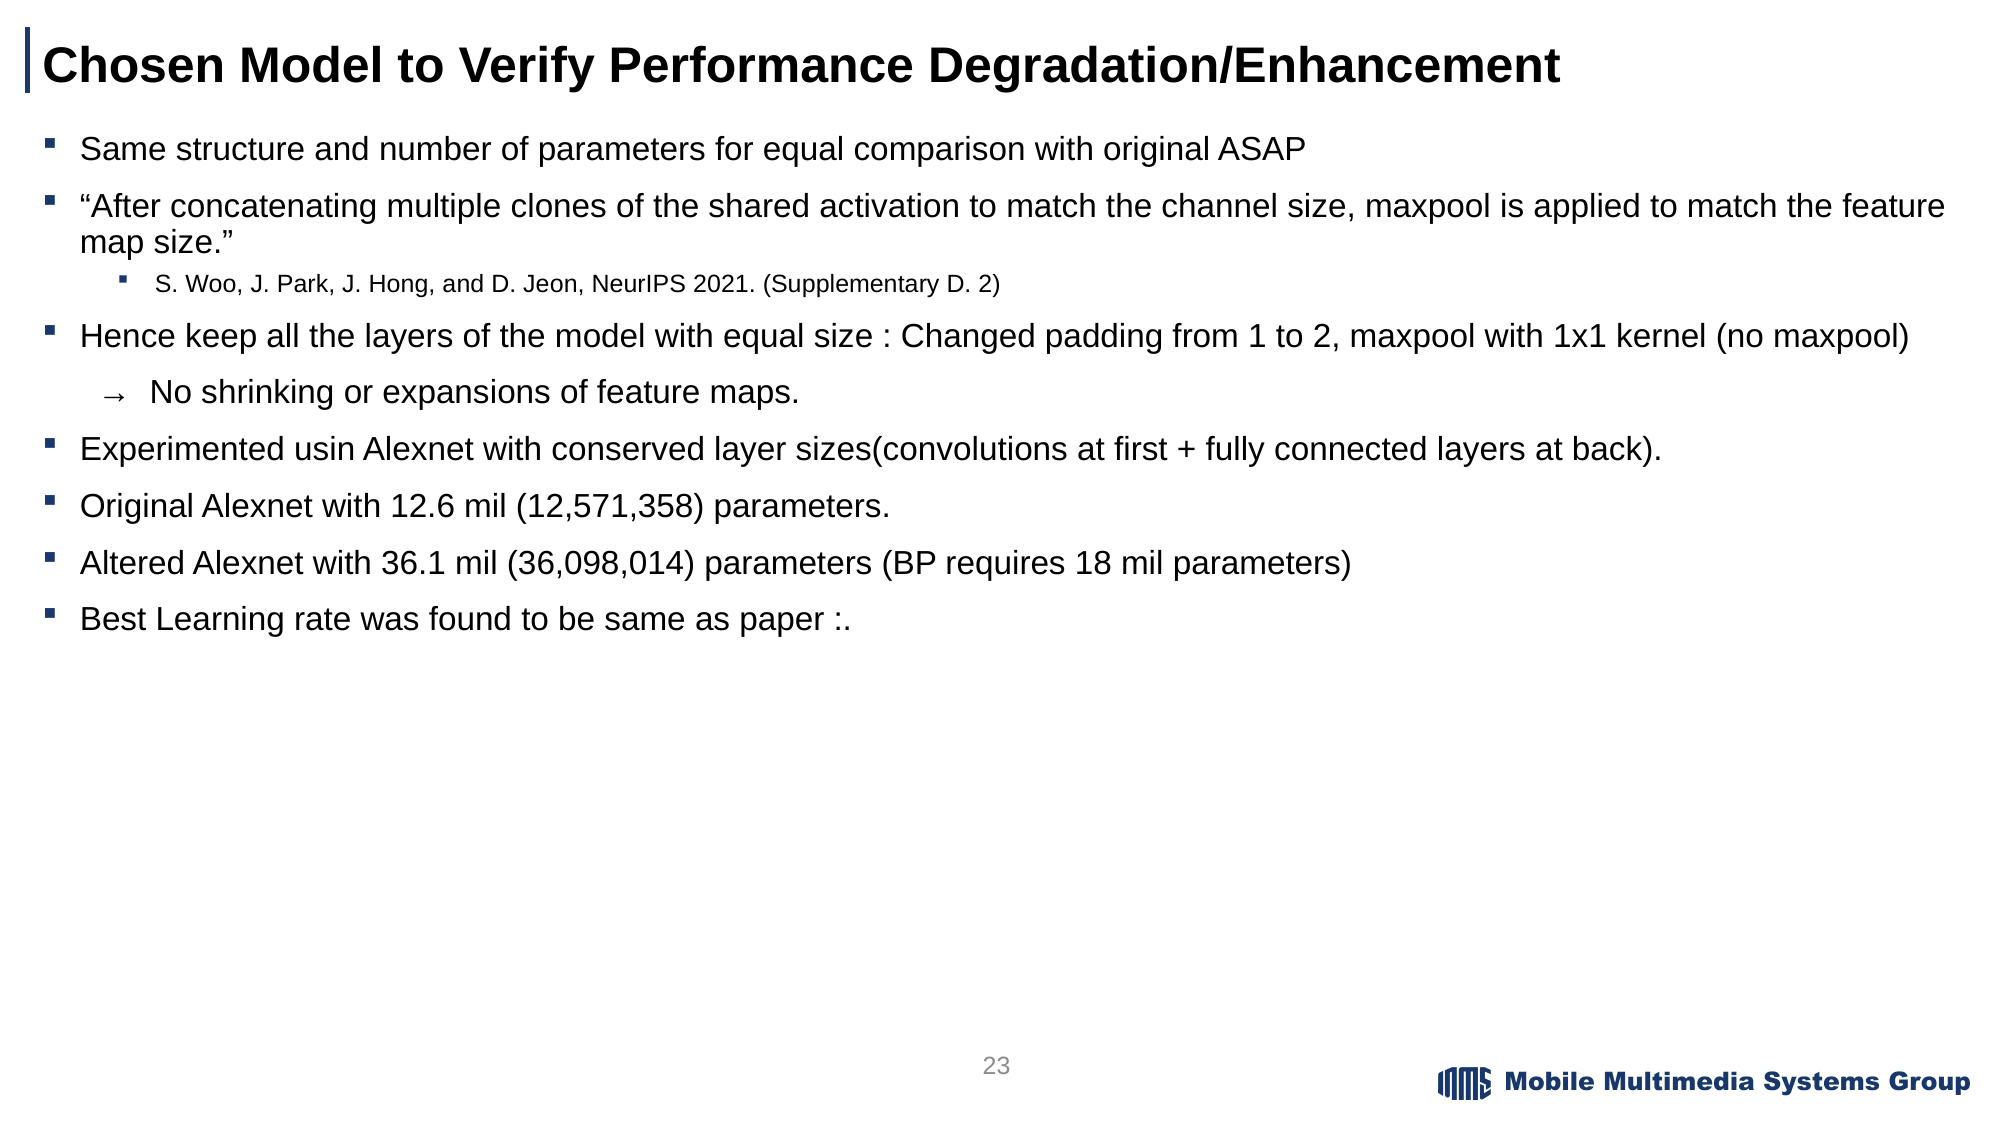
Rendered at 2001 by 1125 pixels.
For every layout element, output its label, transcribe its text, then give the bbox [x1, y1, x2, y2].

slide_number 23 [961, 1055, 1033, 1074]
title Chosen Model to Verify Performance Degradation/Enhancement [27, 27, 1973, 105]
picture [1438, 1067, 1970, 1100]
